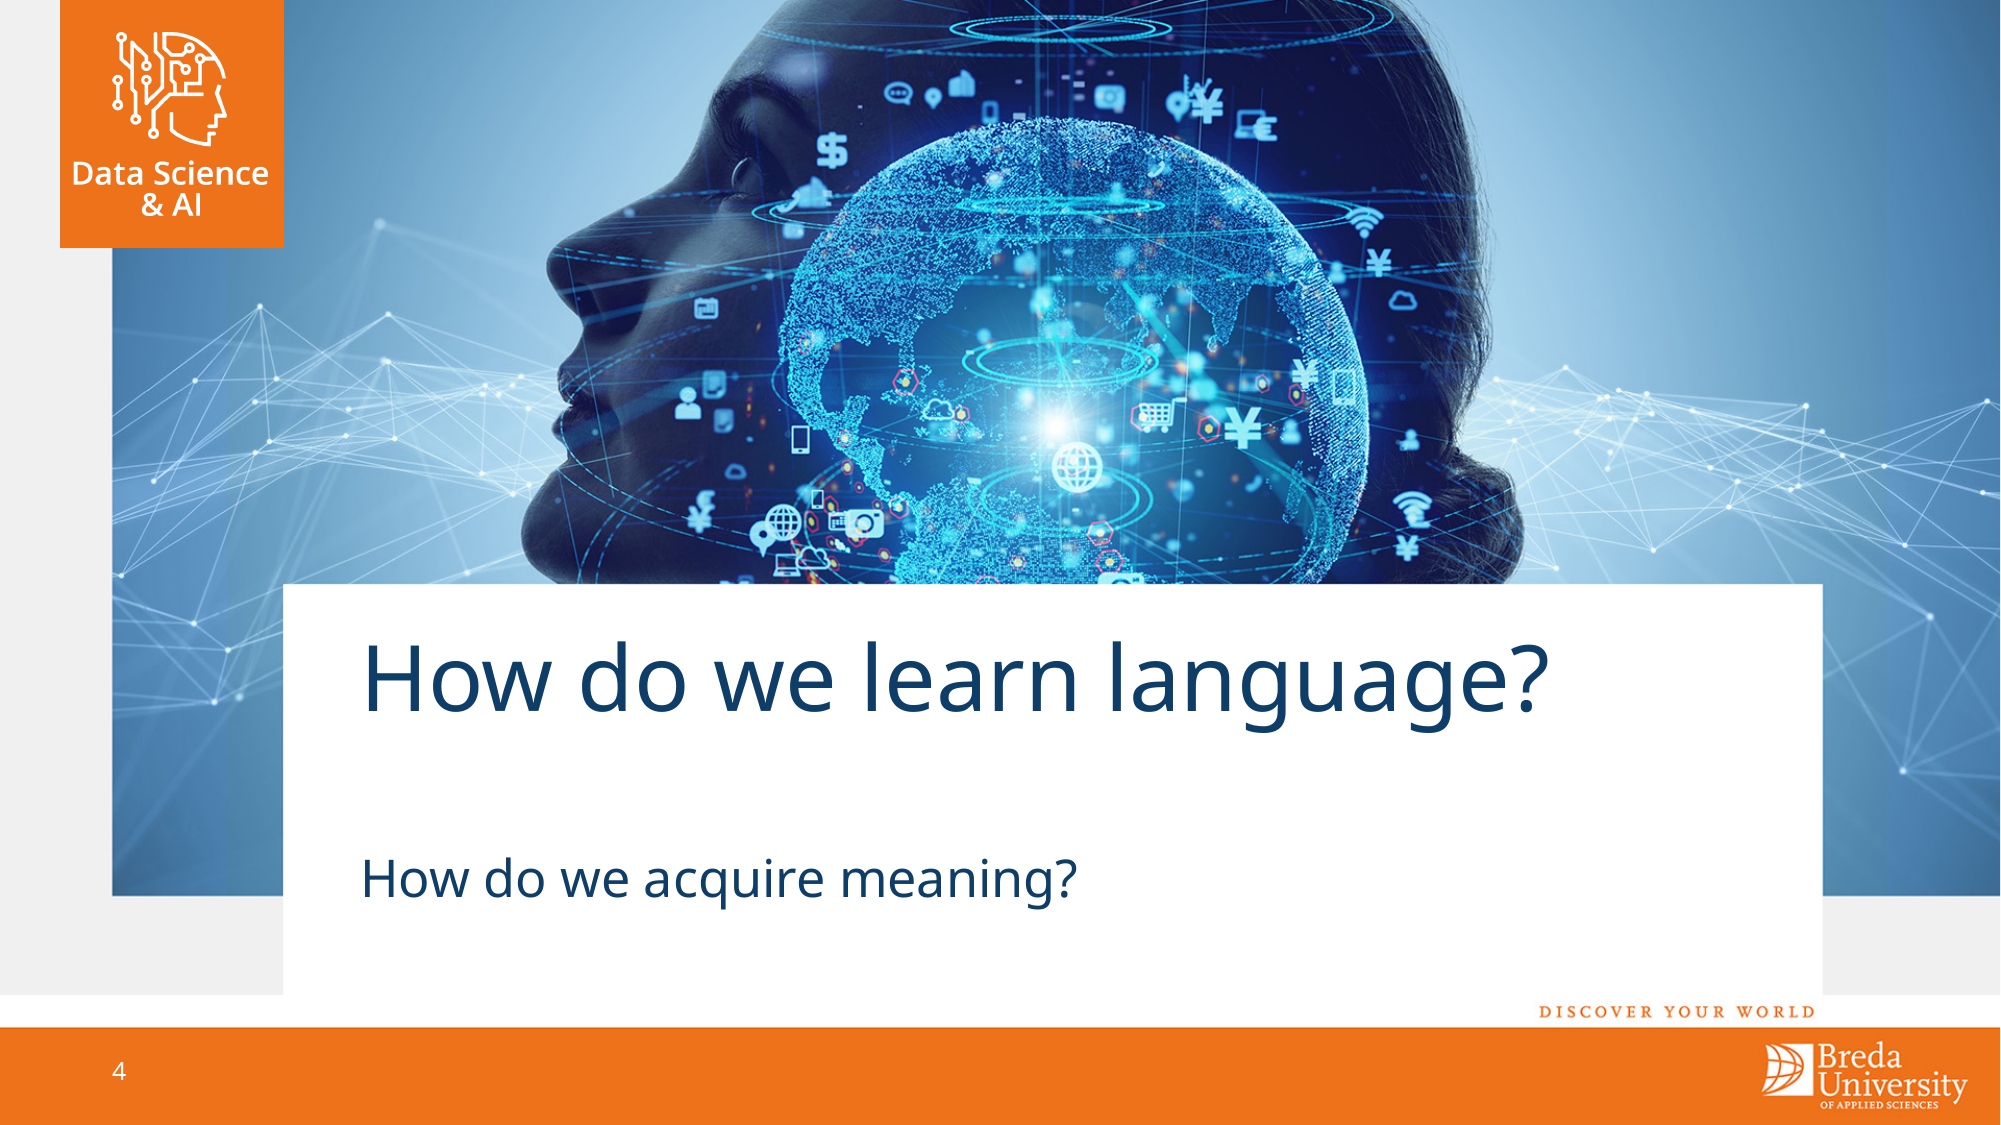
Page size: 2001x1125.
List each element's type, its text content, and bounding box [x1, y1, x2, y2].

list How do we acquire meaning? [283, 835, 1821, 996]
slide_number 4 [97, 1042, 198, 1103]
title How do we learn language? [283, 584, 1821, 835]
picture [0, 0, 2001, 1125]
